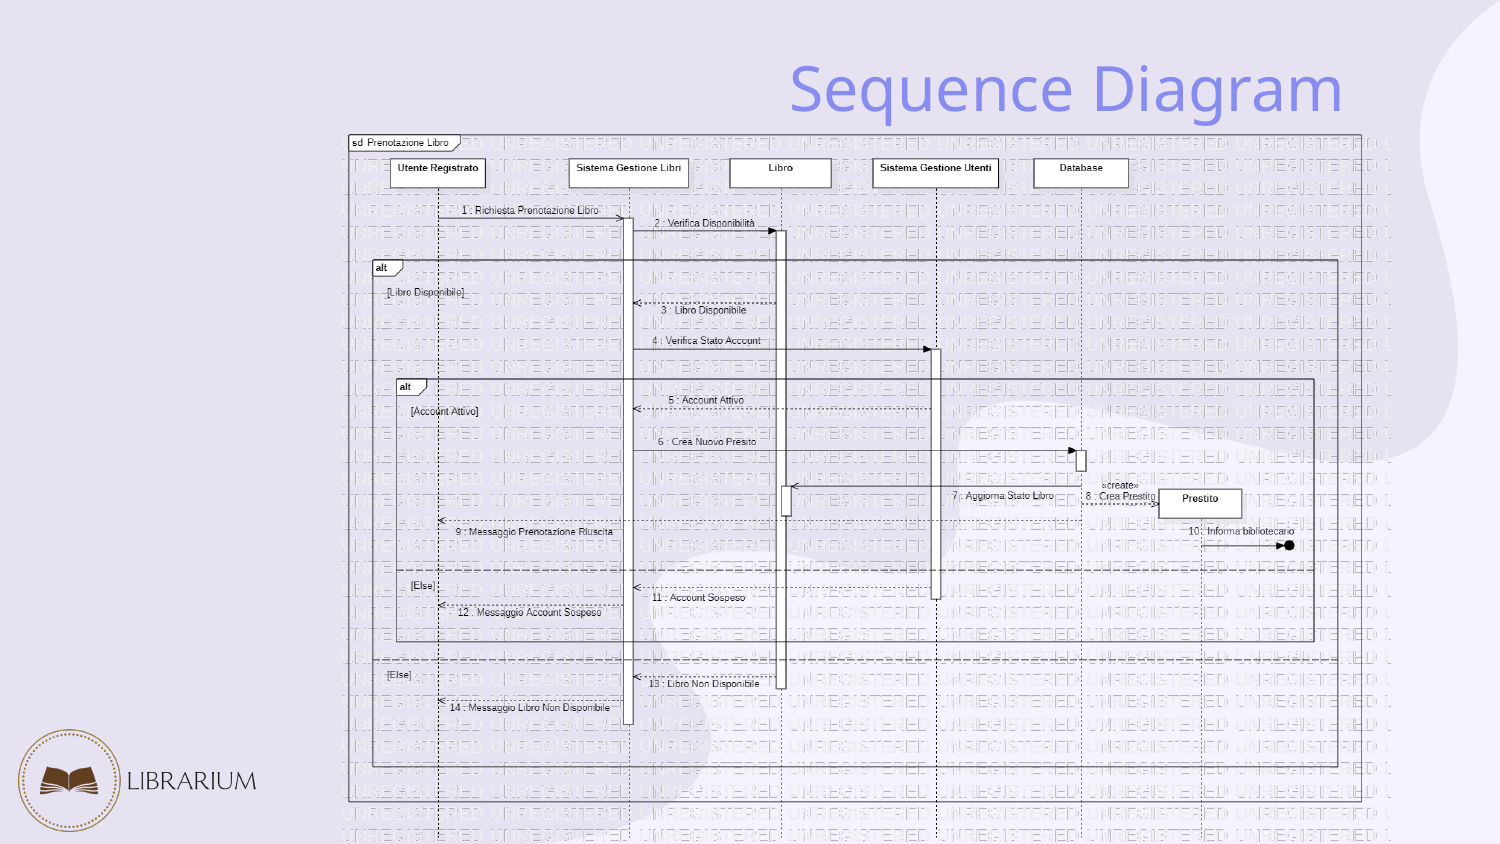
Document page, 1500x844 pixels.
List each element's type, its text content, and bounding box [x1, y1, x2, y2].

picture [13, 725, 269, 837]
title Sequence Diagram [96, 33, 1360, 128]
picture [340, 127, 1391, 844]
